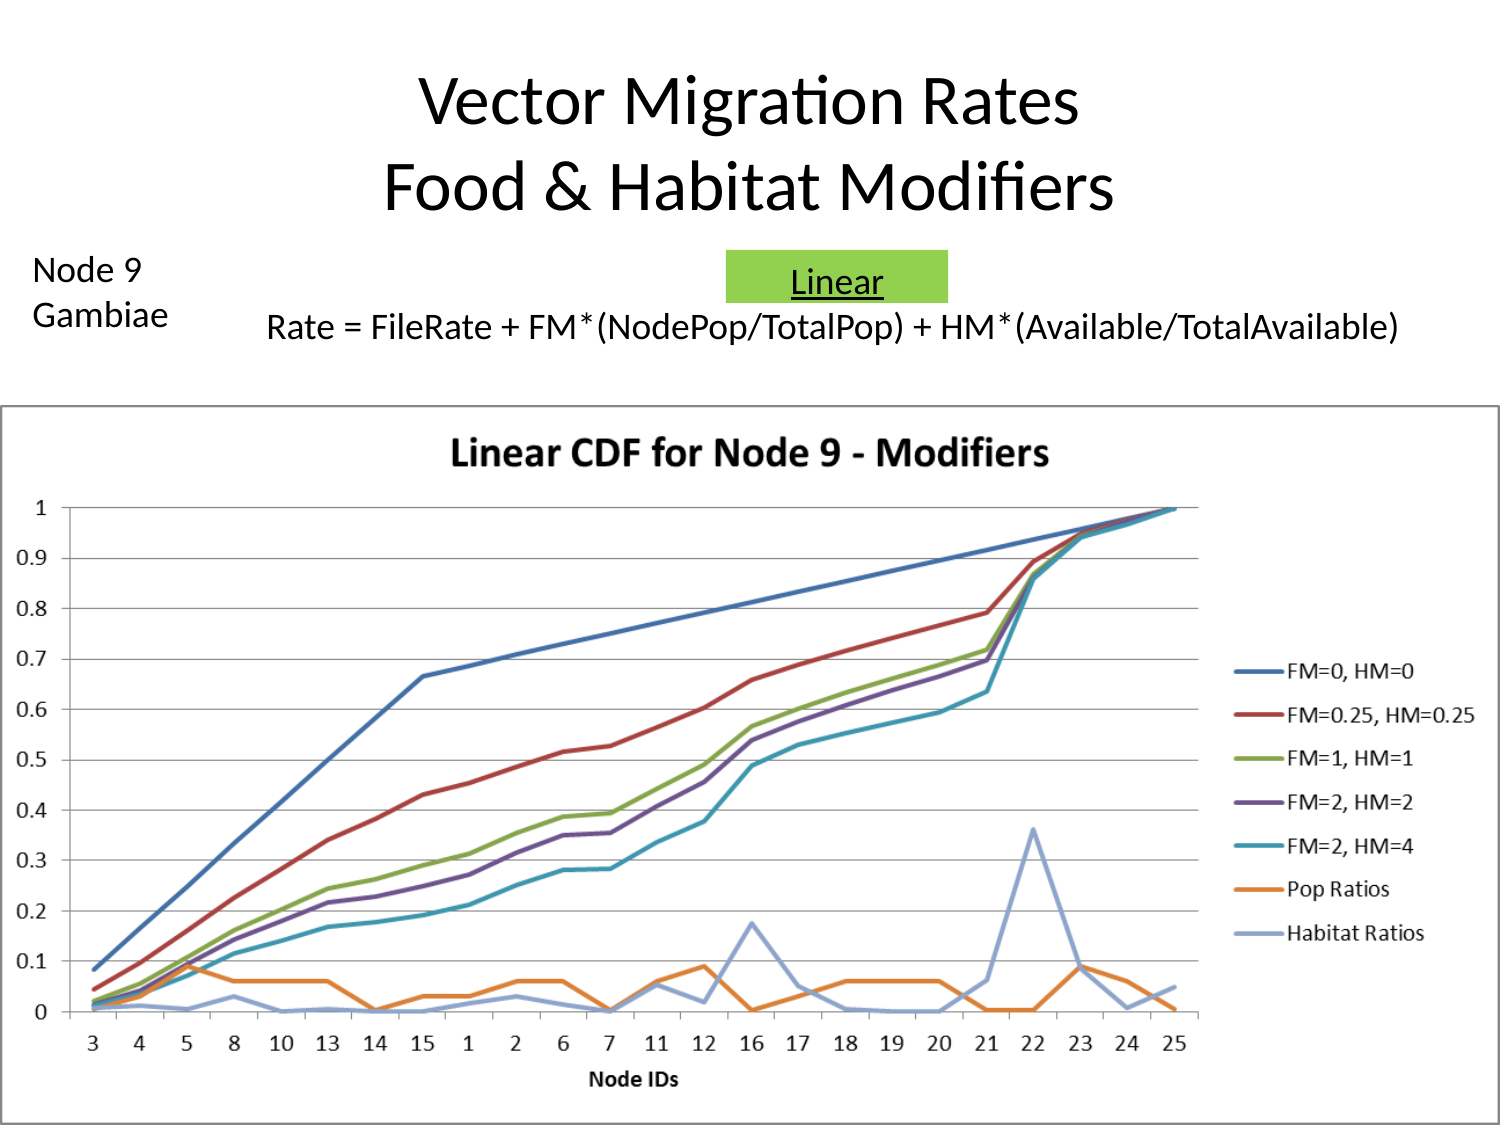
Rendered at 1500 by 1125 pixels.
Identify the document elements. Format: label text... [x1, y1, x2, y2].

text_box Node 9 Gambiae [17, 237, 185, 343]
title Vector Migration Rates Food & Habitat Modifiers [75, 45, 1425, 233]
text_box Linear Rate = FileRate + FM*(NodePop/TotalPop) + HM*(Available/TotalAvailable) [225, 249, 1450, 355]
picture [0, 405, 1500, 1125]
